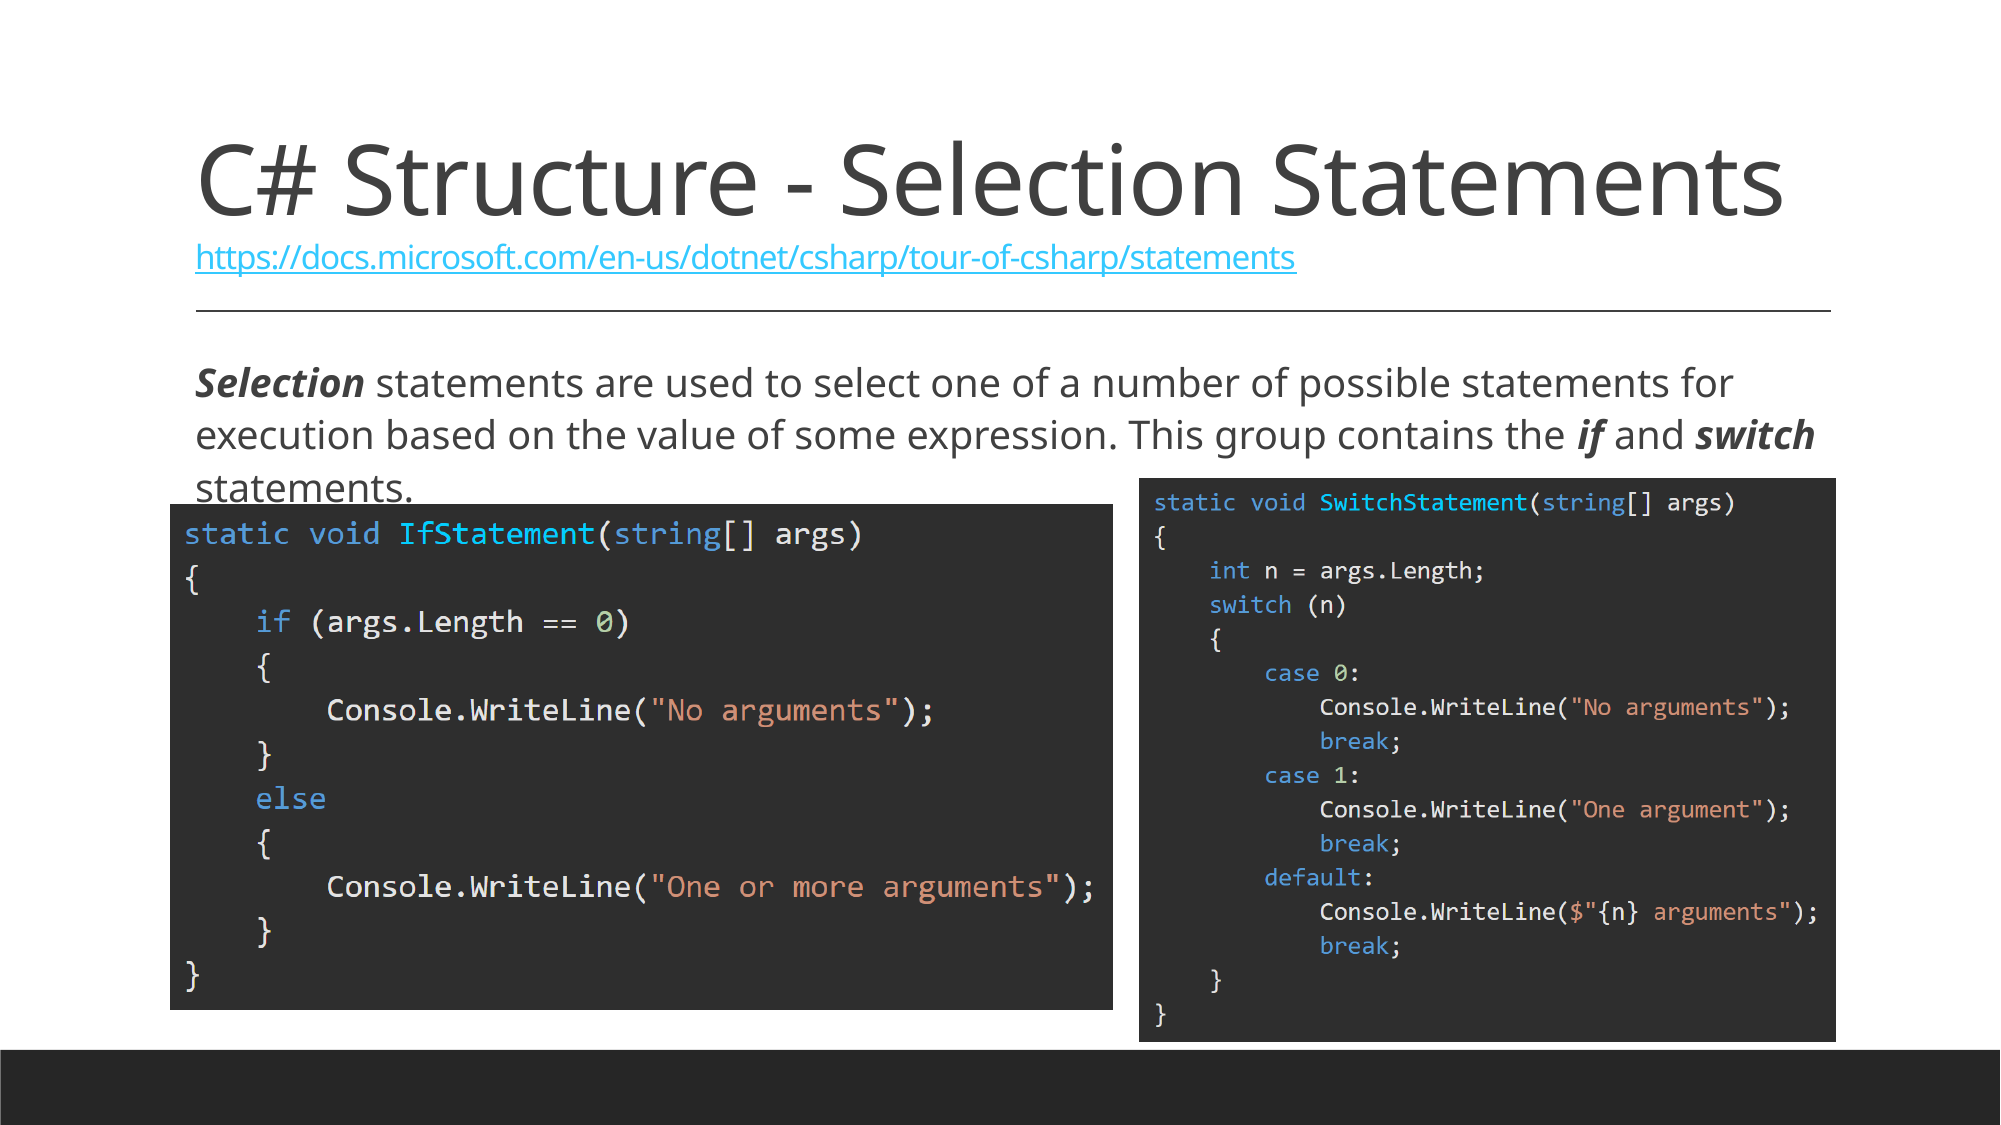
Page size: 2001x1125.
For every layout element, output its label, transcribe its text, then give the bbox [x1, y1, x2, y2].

picture [1138, 477, 1837, 1043]
list Selection statements are used to select one of a number of possible statements for execution based on the value of some expression. This group contains the if and switch statements. [180, 345, 1830, 963]
title C# Structure - Selection Statements https://docs.microsoft.com/en-us/dotnet/csharp/tour-of-csharp/statements [180, 47, 1830, 285]
picture [169, 504, 1113, 1010]
